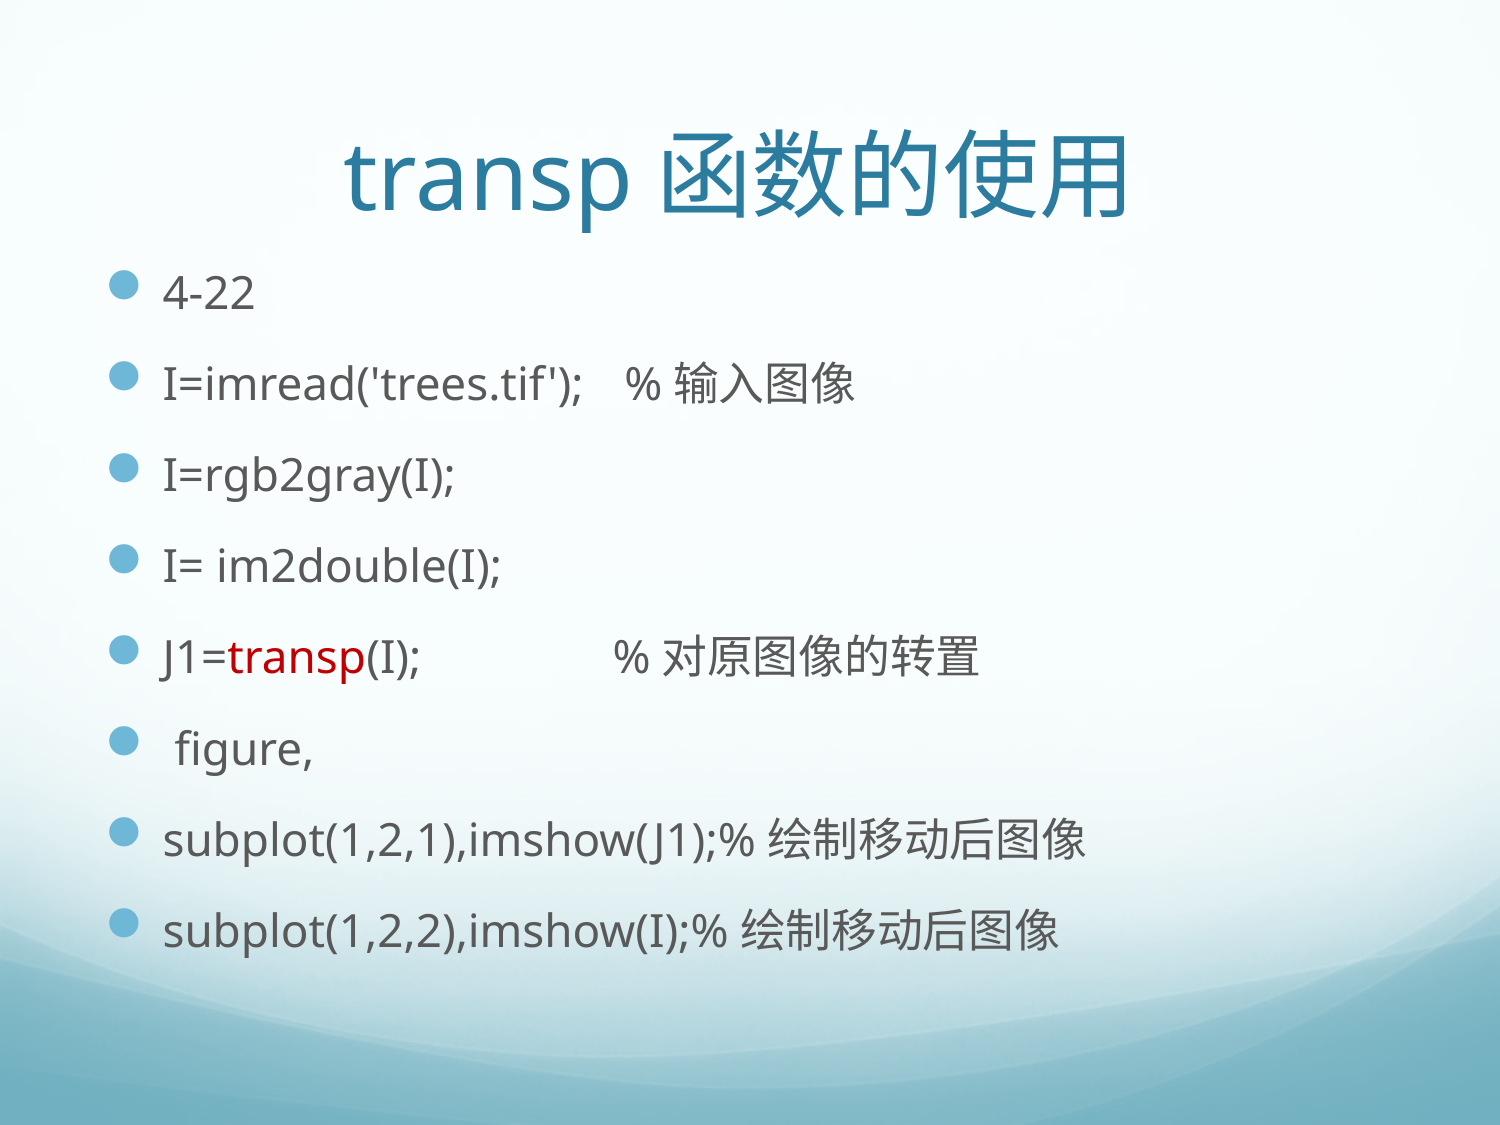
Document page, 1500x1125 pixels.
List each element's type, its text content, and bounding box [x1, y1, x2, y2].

title transp函数的使用 [90, 17, 1410, 237]
list 4-22 I=imread('trees.tif'); %输入图像 I=rgb2gray(I); I= im2double(I); J1=transp(I); %对原图像的转置 figure, subplot(1,2,1),imshow(J1);%绘制移动后图像 subplot(1,2,2),imshow(I);%绘制移动后图像 [90, 262, 1410, 975]
